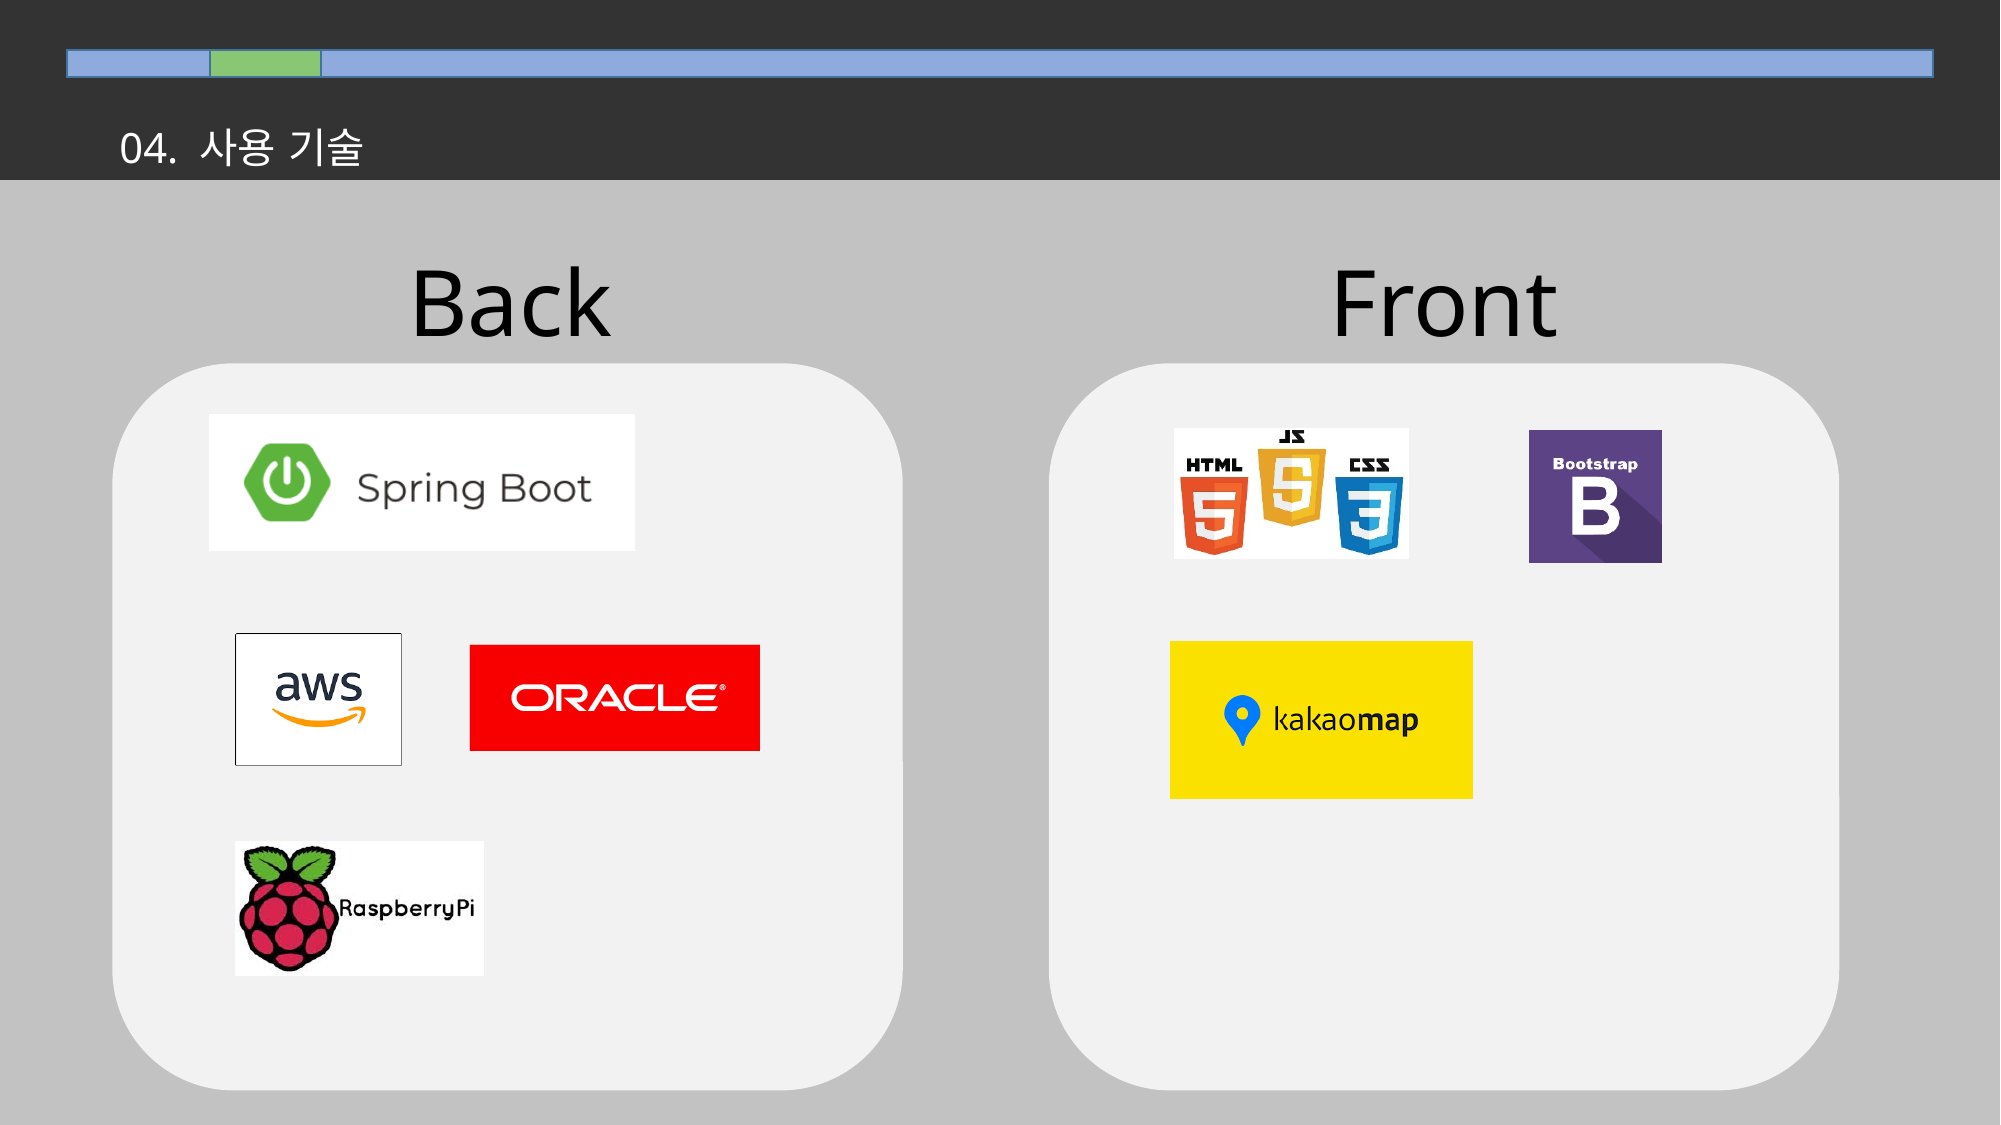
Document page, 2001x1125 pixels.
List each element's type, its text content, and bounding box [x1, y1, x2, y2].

picture [1170, 641, 1473, 799]
text_box [66, 49, 209, 78]
text_box [322, 49, 1934, 78]
picture [235, 633, 402, 766]
text_box [209, 49, 322, 78]
text_box [111, 362, 904, 1092]
picture [1529, 430, 1662, 563]
text_box Front [1211, 237, 1677, 362]
picture [1174, 428, 1409, 559]
text_box [0, 179, 2000, 1125]
text_box Back [277, 237, 744, 362]
picture [427, 602, 802, 793]
picture [235, 841, 484, 977]
text_box 04. 사용 기술 [0, 114, 485, 179]
text_box [1047, 362, 1841, 1092]
picture [208, 414, 635, 552]
